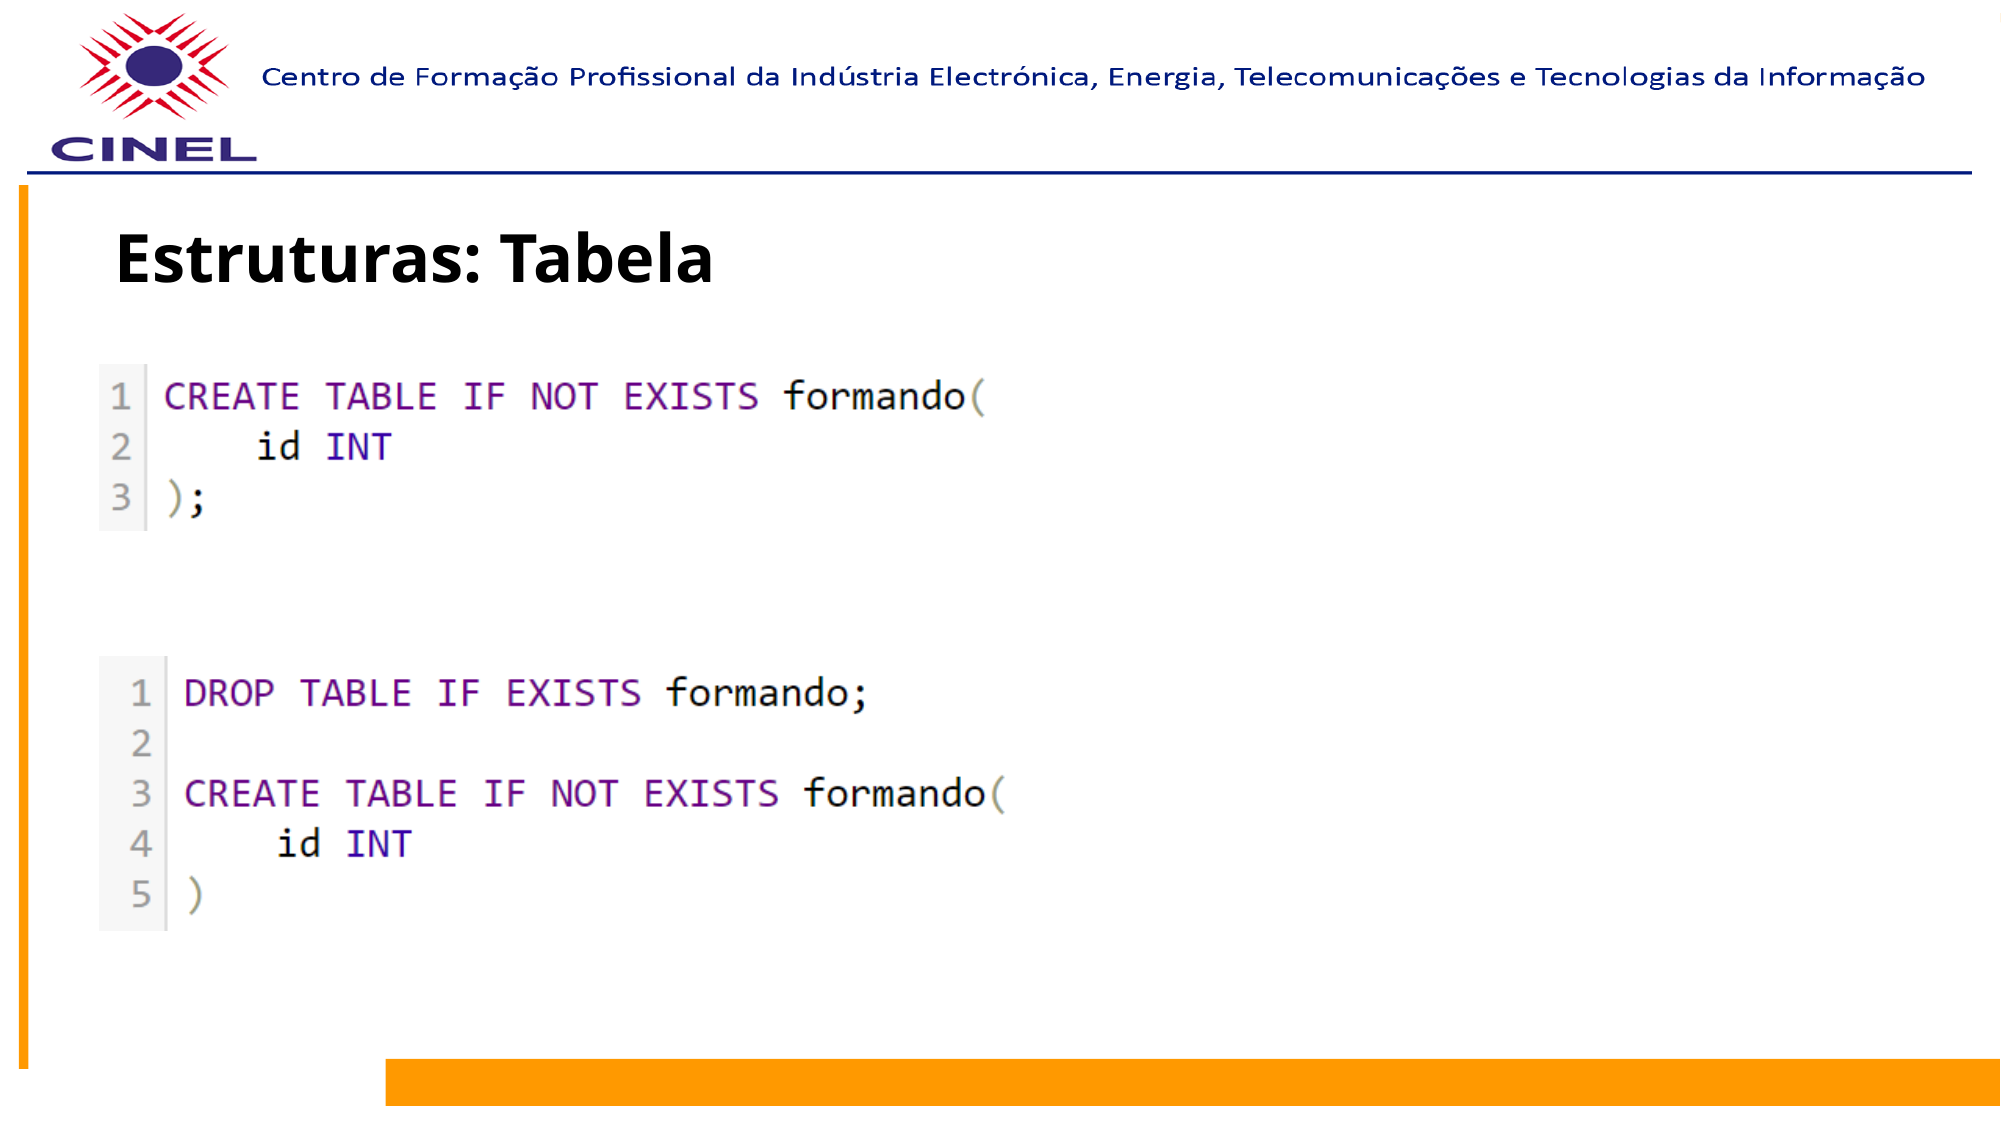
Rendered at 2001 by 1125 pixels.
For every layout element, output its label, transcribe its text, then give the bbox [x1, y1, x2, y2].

picture [99, 656, 1022, 931]
picture [7, 8, 2000, 185]
title Estruturas: Tabela [99, 162, 1900, 350]
picture [99, 364, 1005, 531]
